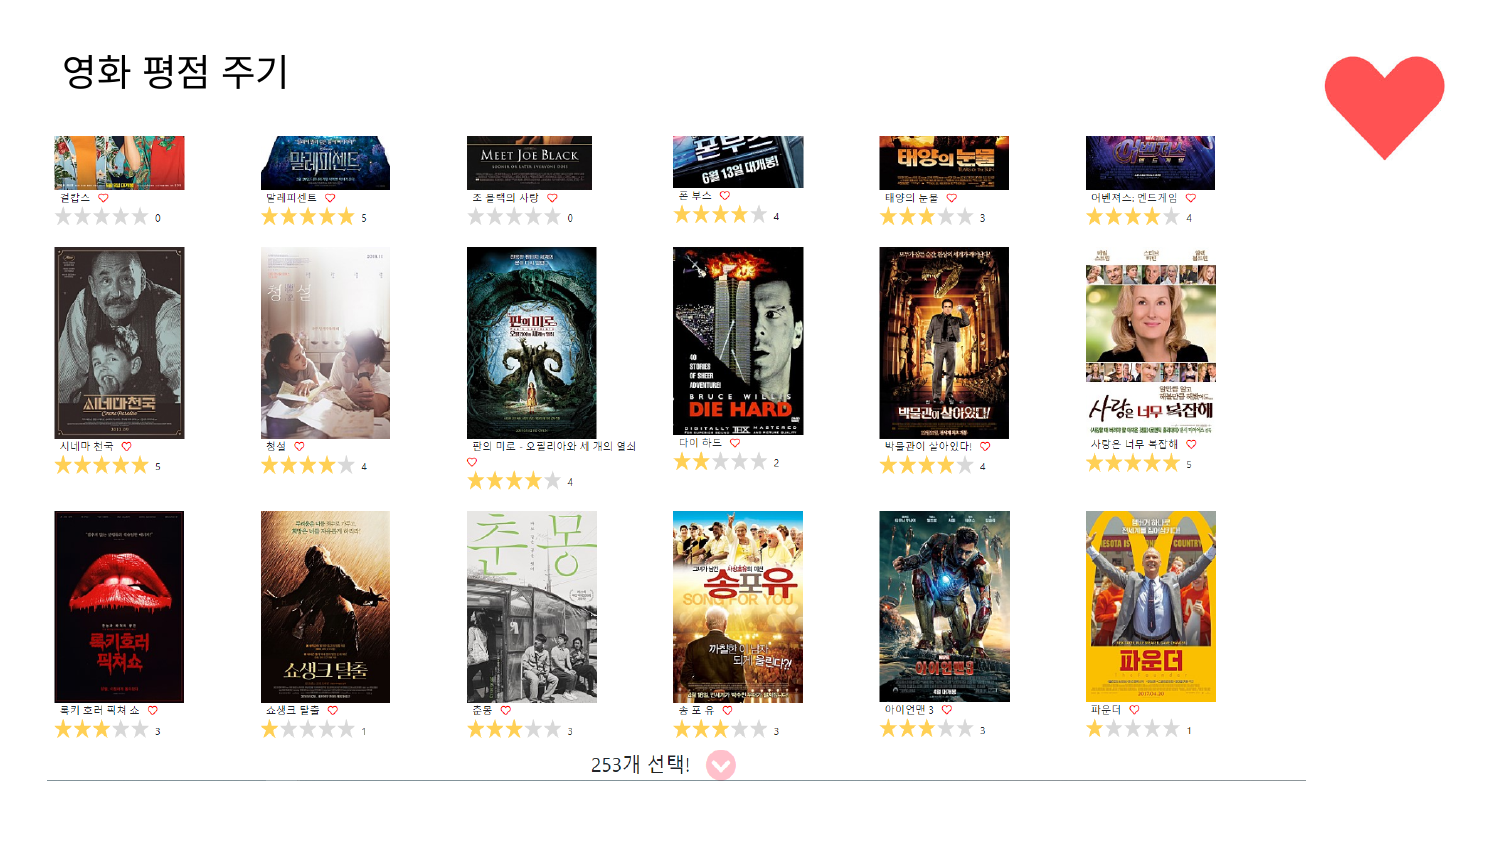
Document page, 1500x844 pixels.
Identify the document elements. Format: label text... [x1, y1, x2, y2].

picture [47, 34, 1462, 781]
title 영화 평점 주기 [47, 48, 595, 109]
